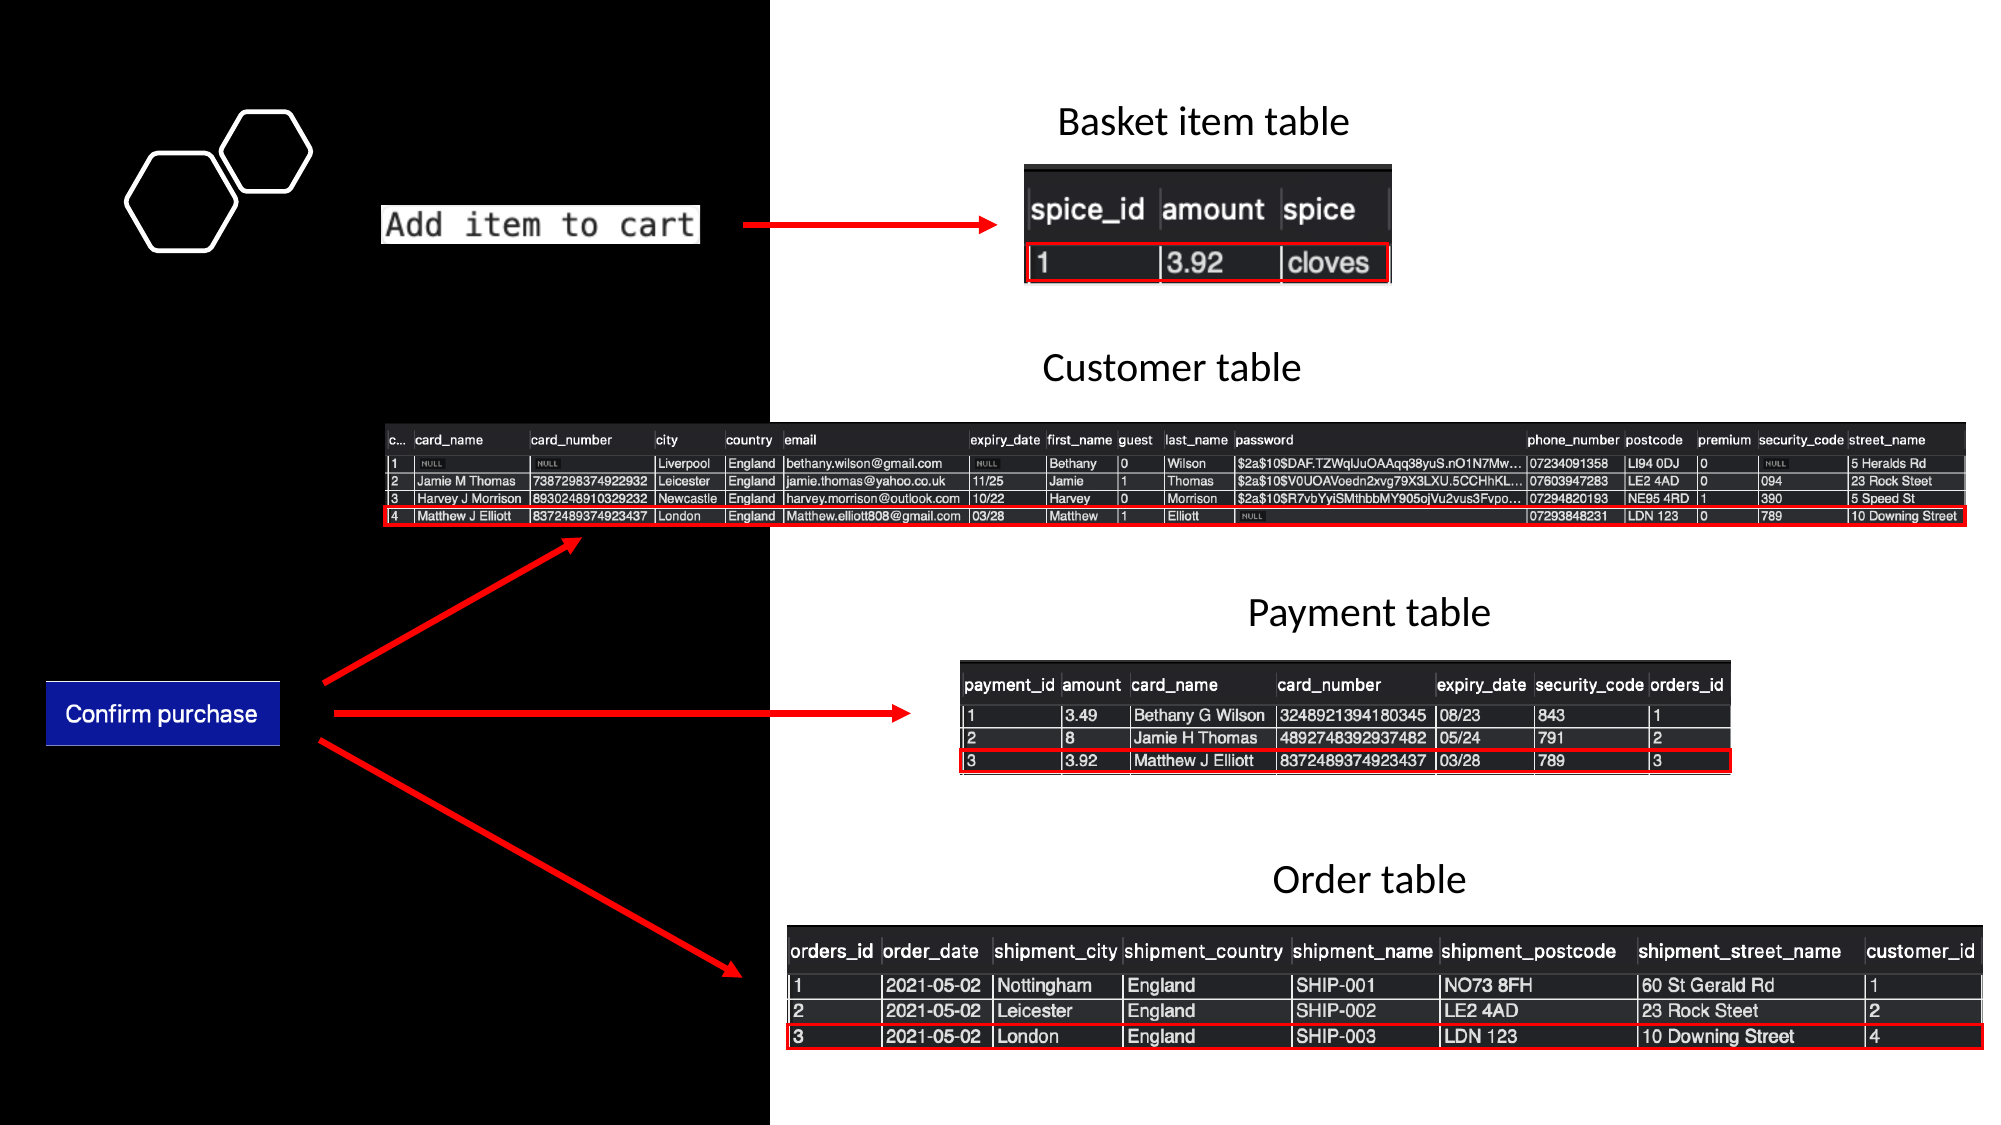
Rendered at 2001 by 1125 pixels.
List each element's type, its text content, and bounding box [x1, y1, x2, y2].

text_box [125, 111, 311, 251]
picture [46, 681, 280, 746]
text_box [771, 0, 2000, 1125]
picture [381, 205, 701, 244]
text_box Basket item table [1042, 86, 1368, 152]
text_box Order table [1257, 844, 1485, 910]
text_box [323, 537, 583, 684]
text_box [0, 0, 771, 1125]
picture [960, 660, 1731, 775]
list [384, 422, 1966, 526]
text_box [319, 739, 743, 978]
text_box Payment table [1233, 576, 1510, 642]
picture [1023, 164, 1392, 286]
picture [787, 925, 1983, 1049]
text_box Customer table [1027, 332, 1323, 398]
